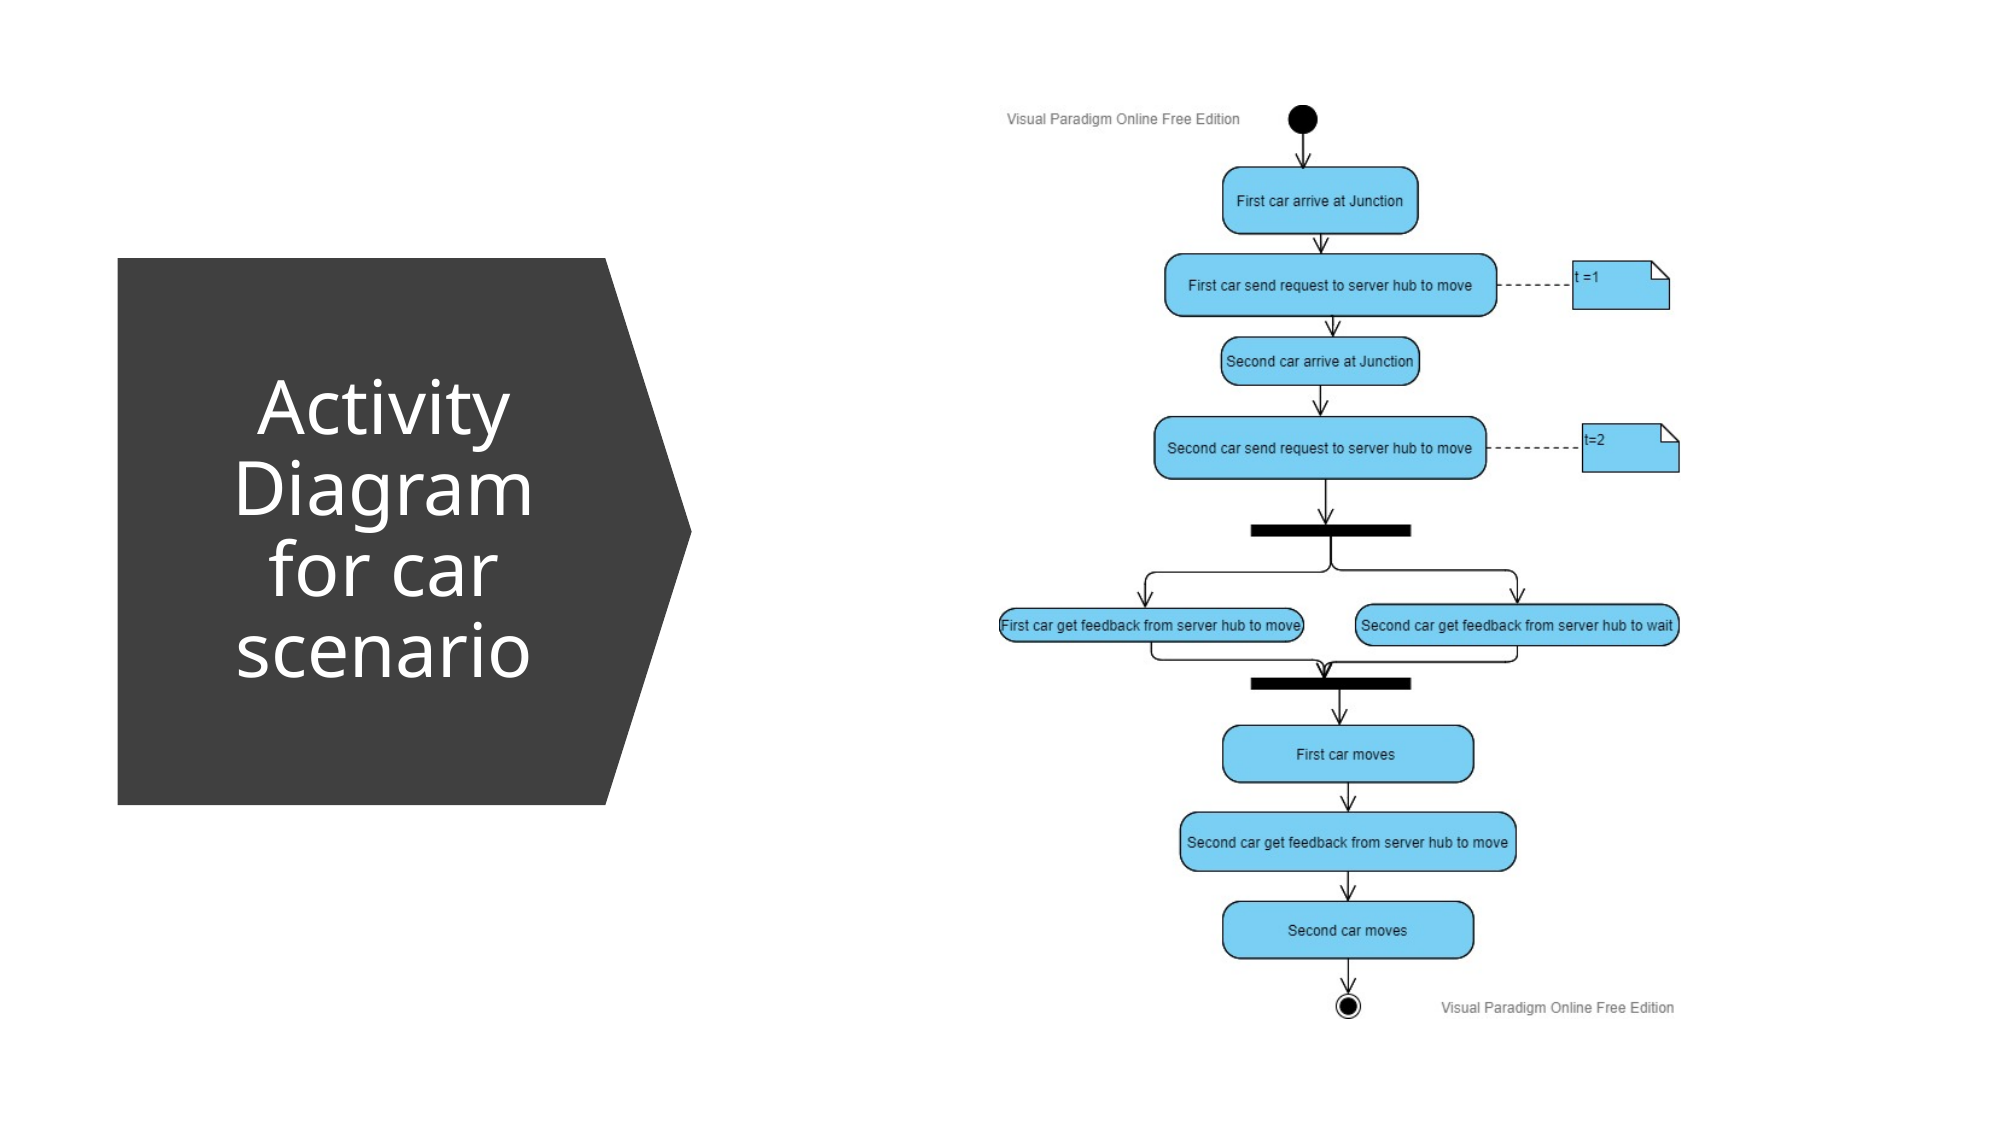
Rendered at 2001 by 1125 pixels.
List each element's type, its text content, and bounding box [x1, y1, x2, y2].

text_box [116, 257, 693, 807]
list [999, 105, 1681, 1020]
title Activity Diagram for car scenario [168, 322, 601, 741]
